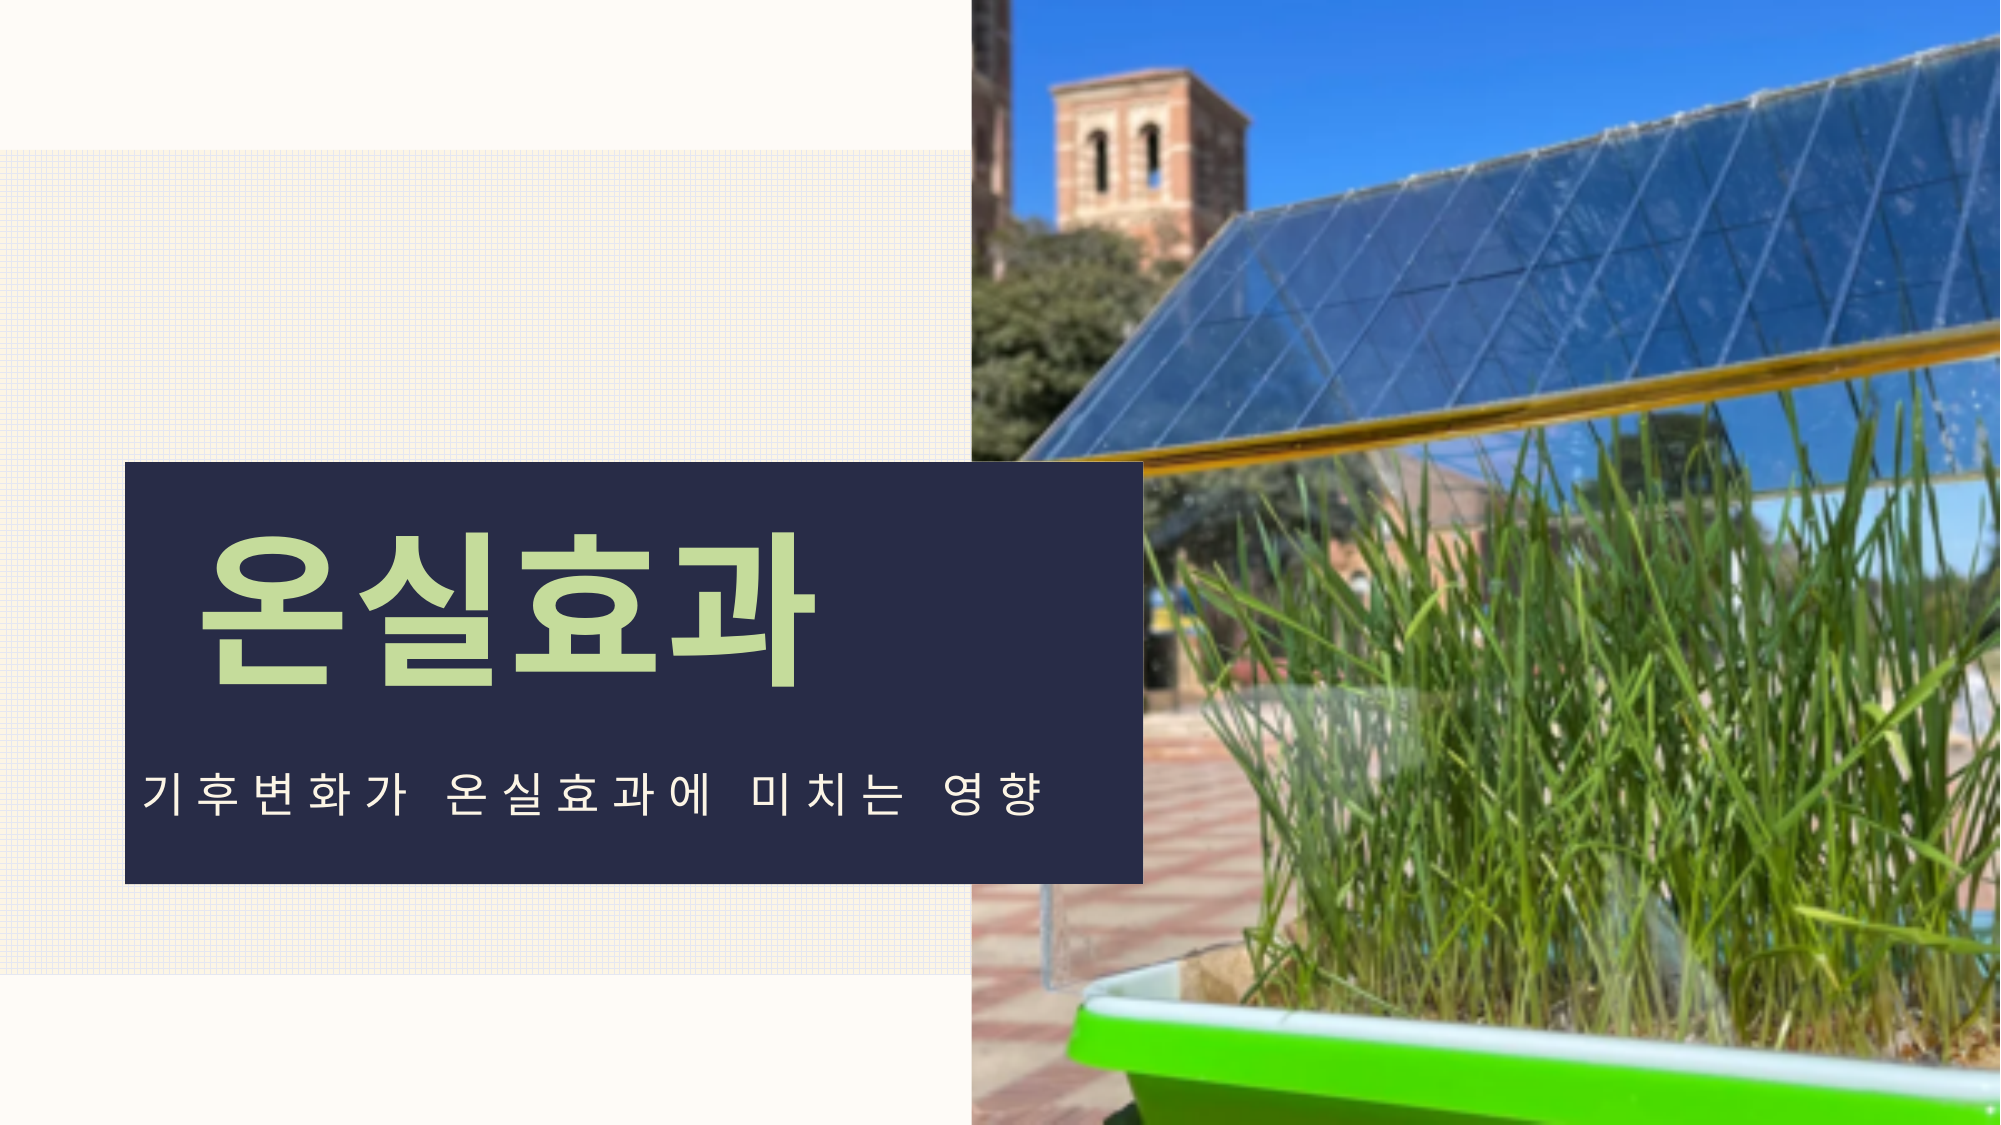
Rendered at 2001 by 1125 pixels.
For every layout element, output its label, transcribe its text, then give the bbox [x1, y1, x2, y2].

title 온실효과 [181, 522, 971, 716]
picture [971, 0, 2000, 1125]
list 기후변화가 온실효과에 미치는 영향 [126, 729, 971, 830]
